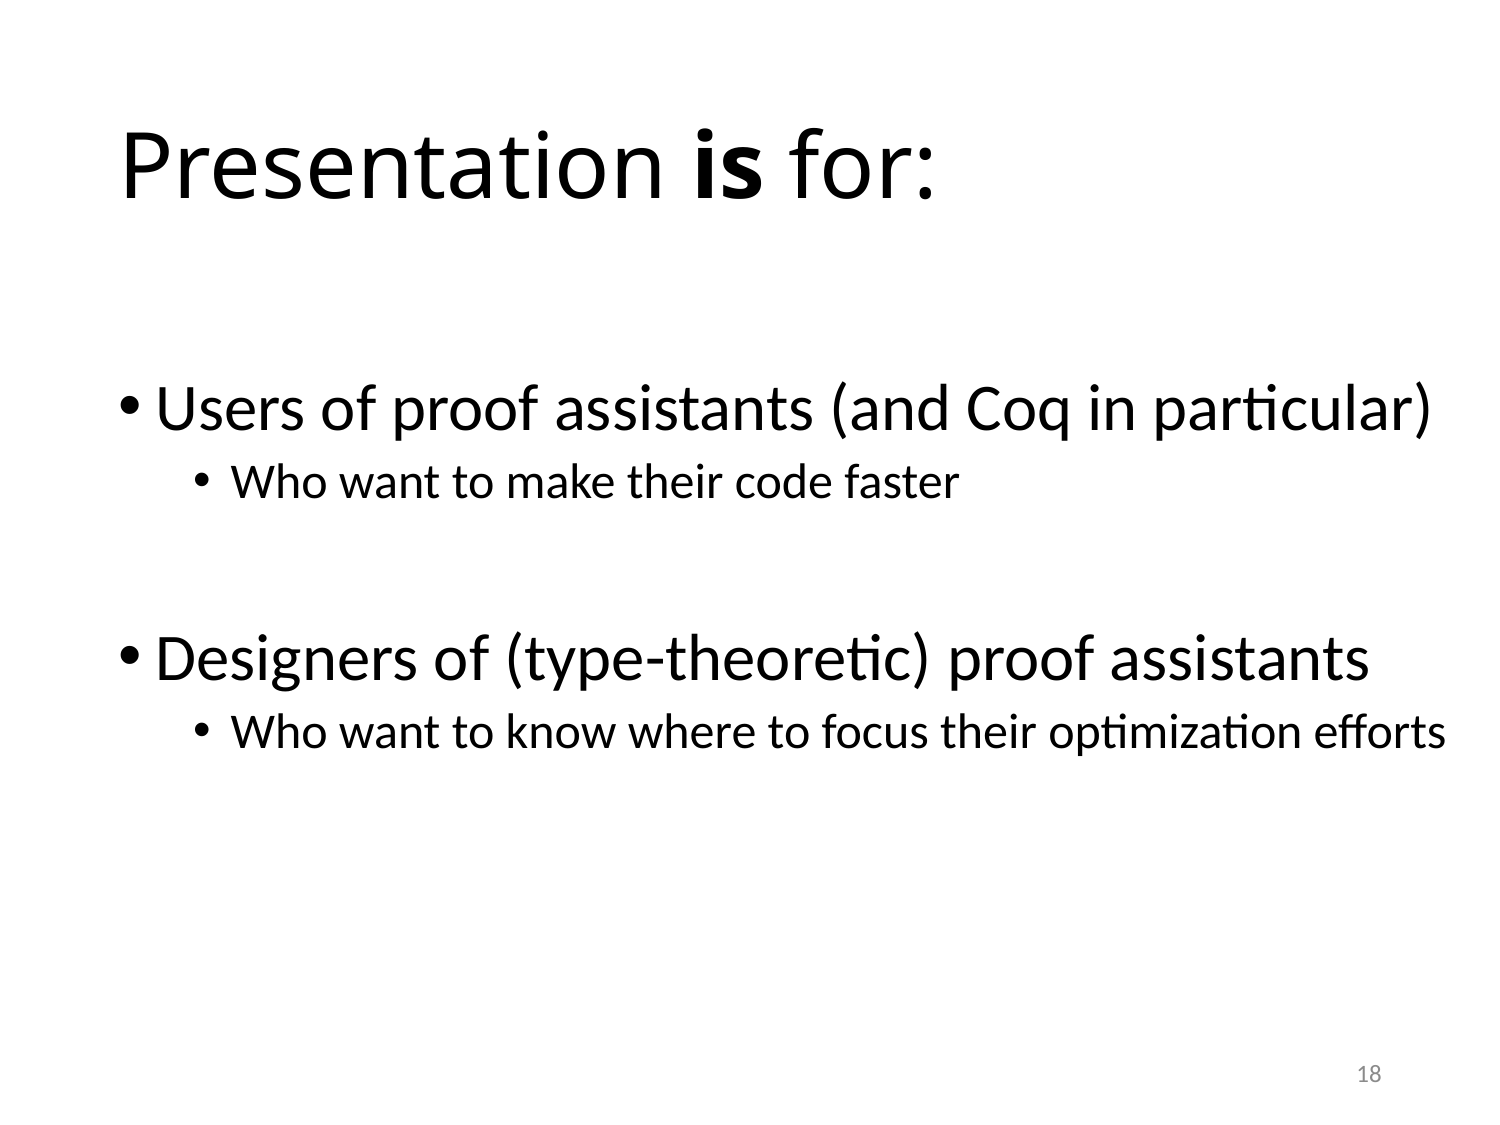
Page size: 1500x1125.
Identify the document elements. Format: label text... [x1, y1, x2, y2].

title Presentation is for: [103, 59, 1397, 278]
list Users of proof assistants (and Coq in particular) Who want to make their code faster Designers of (type-theoretic) proof assistants Who want to know where to focus their optimization efforts [103, 365, 1500, 901]
slide_number 18 [1059, 1042, 1397, 1103]
